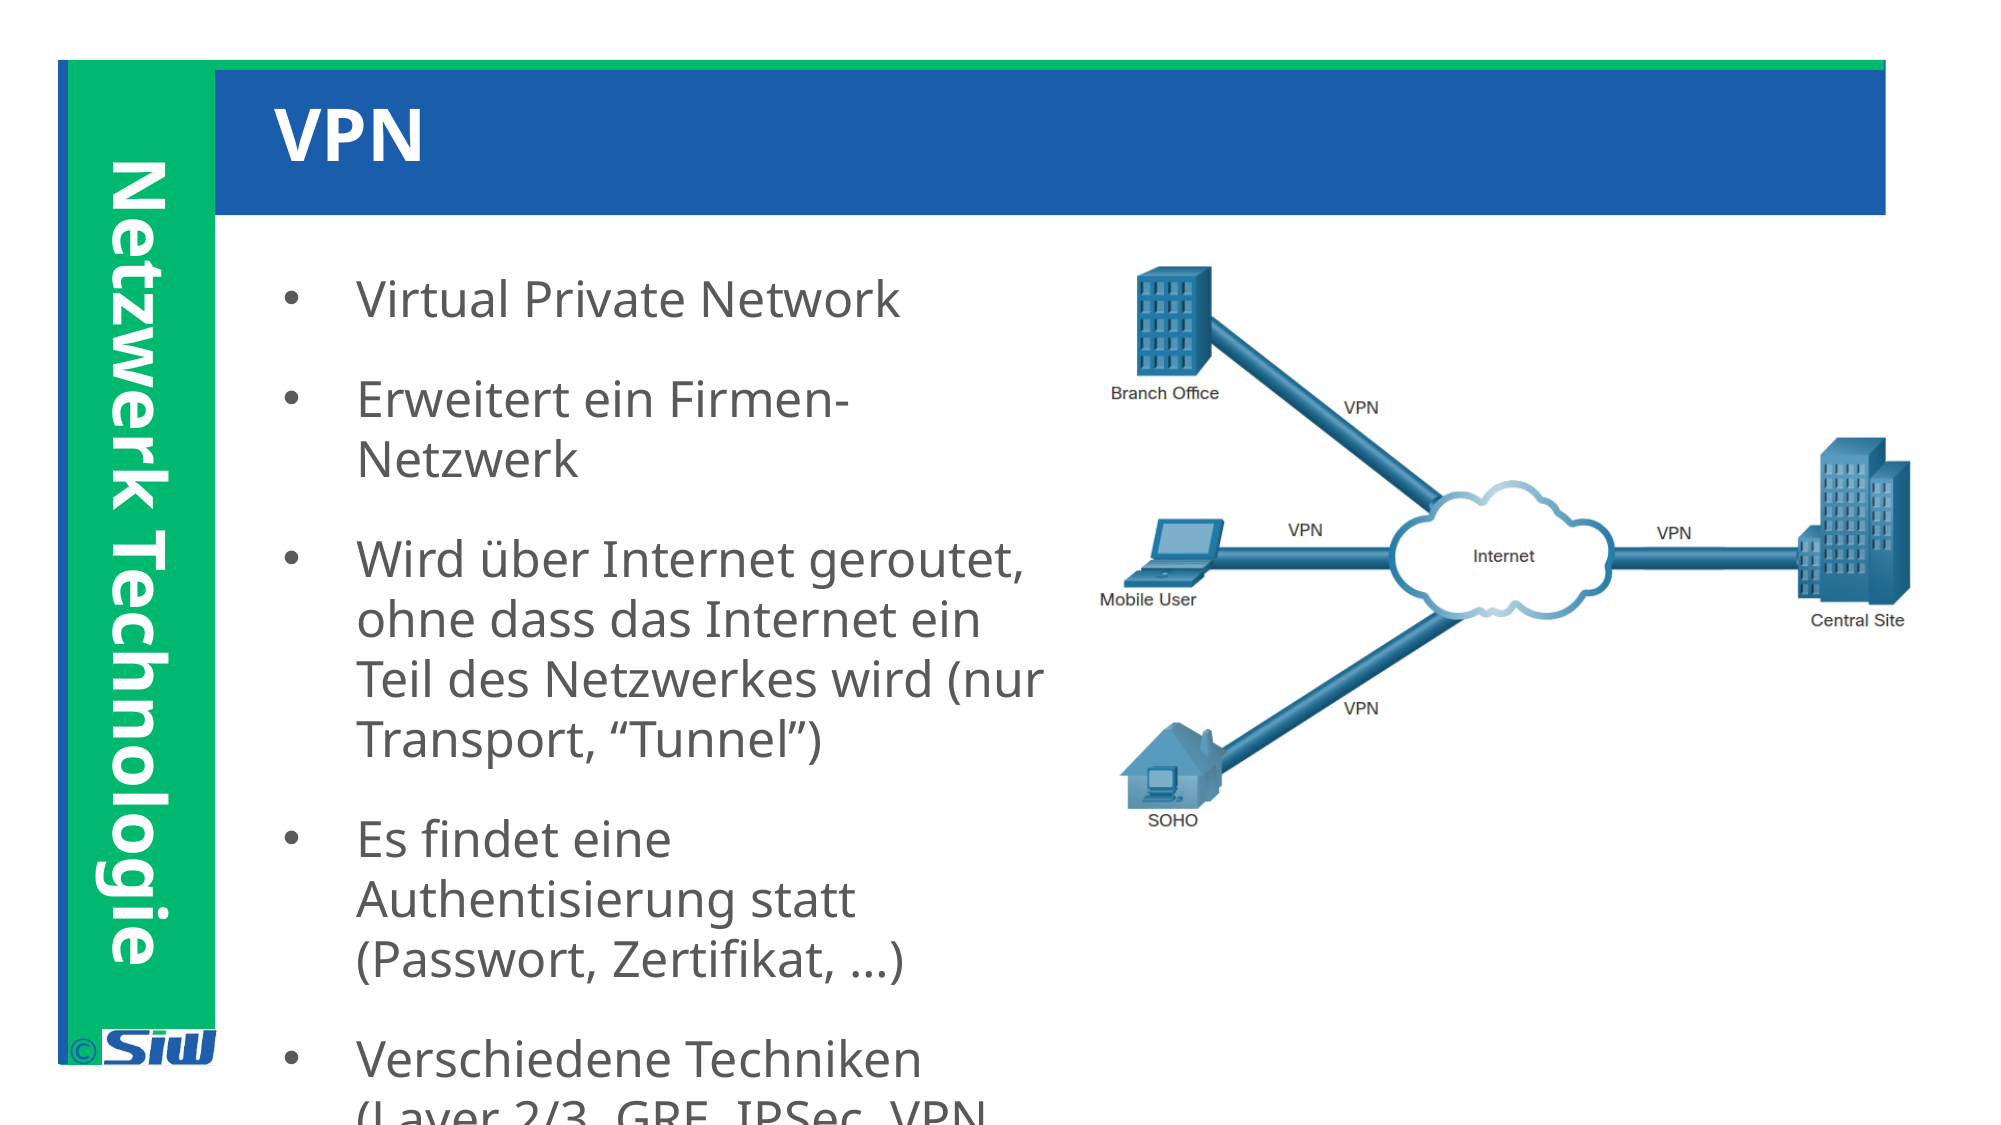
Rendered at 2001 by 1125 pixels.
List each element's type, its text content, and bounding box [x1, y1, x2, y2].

text_box VPN [216, 59, 1886, 216]
text_box Virtual Private Network Erweitert ein Firmen-Netzwerk Wird über Internet geroutet, ohne dass das Internet ein Teil des Netzwerkes wird (nur Transport, “Tunnel”) Es findet eine Authentisierung statt (Passwort, Zertifikat, …) Verschiedene Techniken (Layer 2/3, GRE, IPSec, VPN over HTTP, MPLS) [268, 260, 1080, 1125]
text_box Netzwerk Technologie [68, 59, 216, 1019]
picture [1079, 254, 1941, 841]
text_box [52, 1019, 217, 1081]
